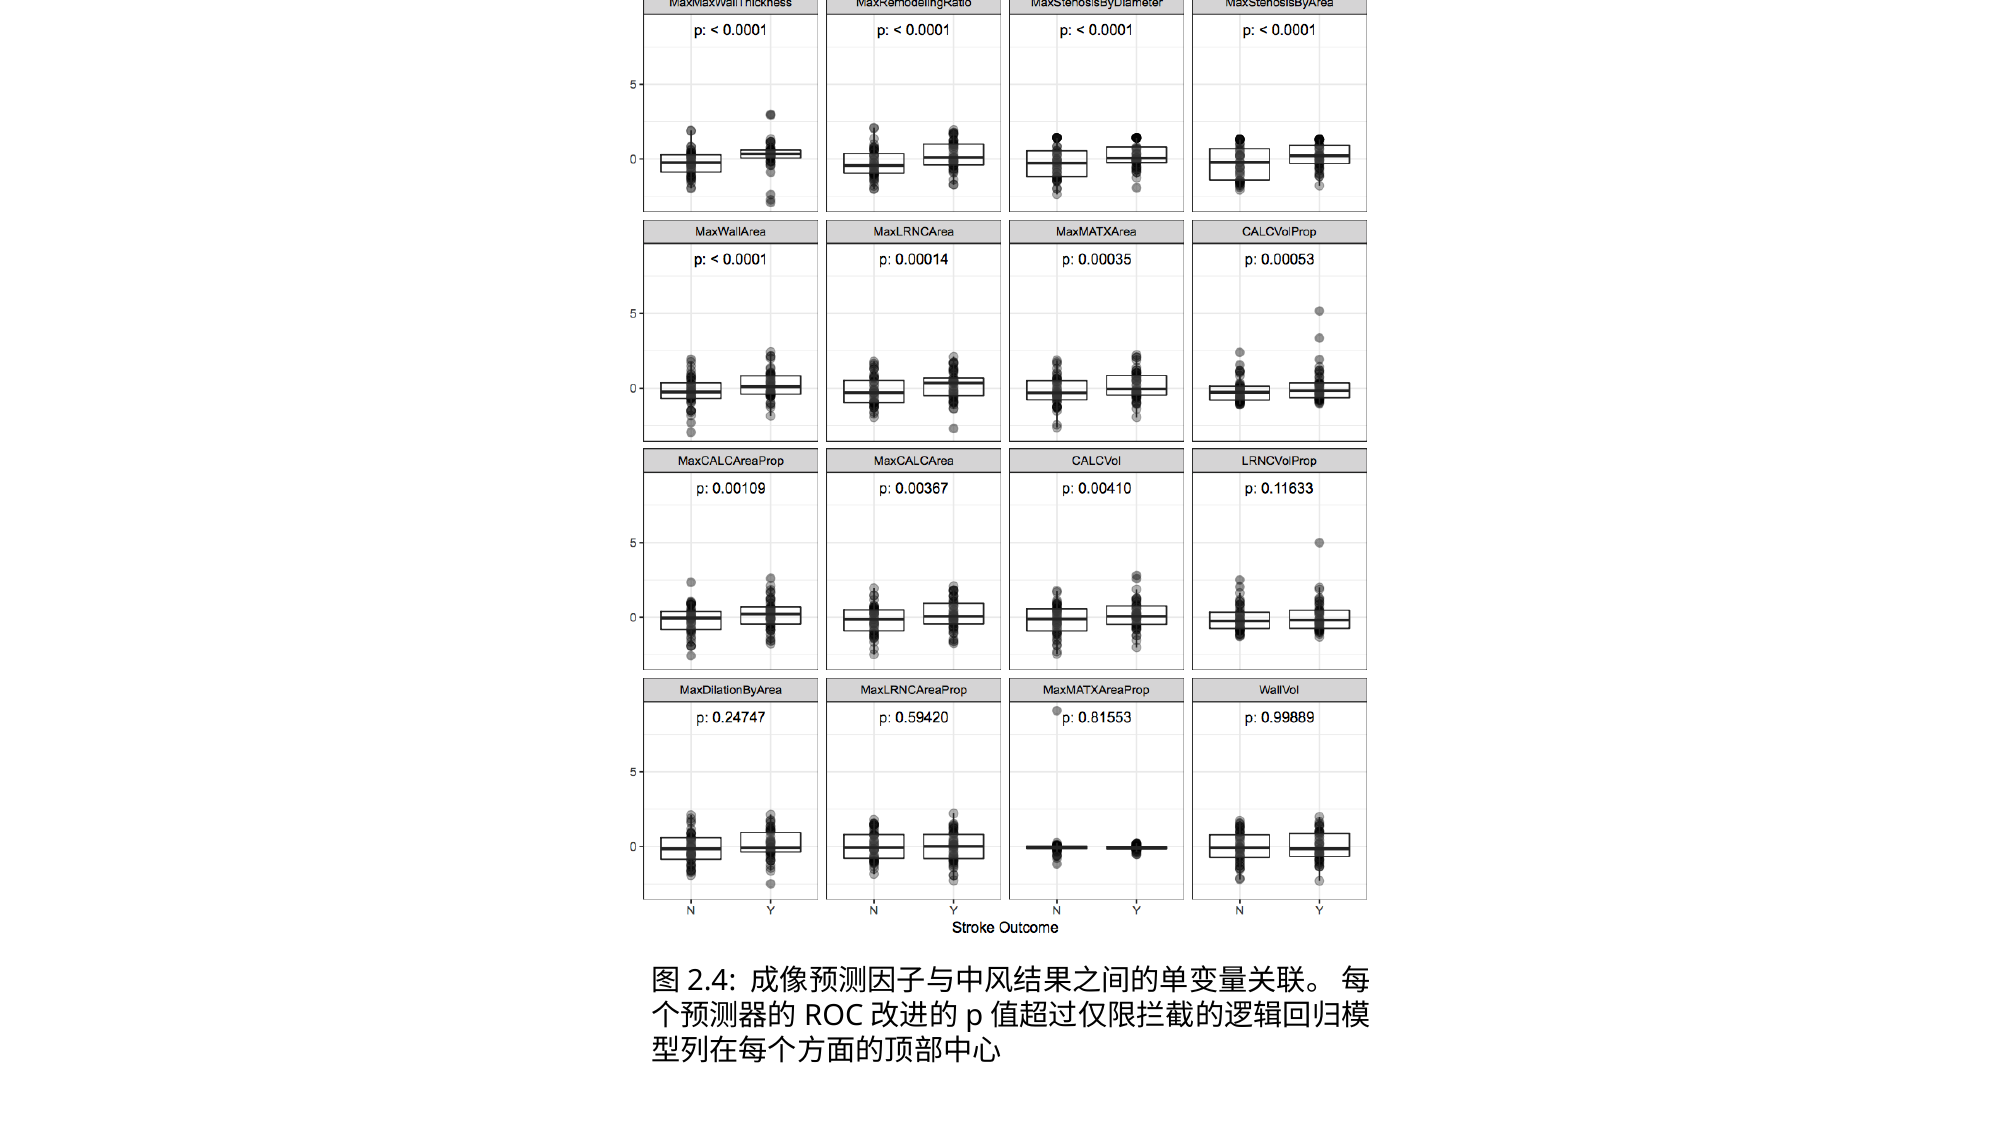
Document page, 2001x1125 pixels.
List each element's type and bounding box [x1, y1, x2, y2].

text_box [563, 0, 1436, 1076]
